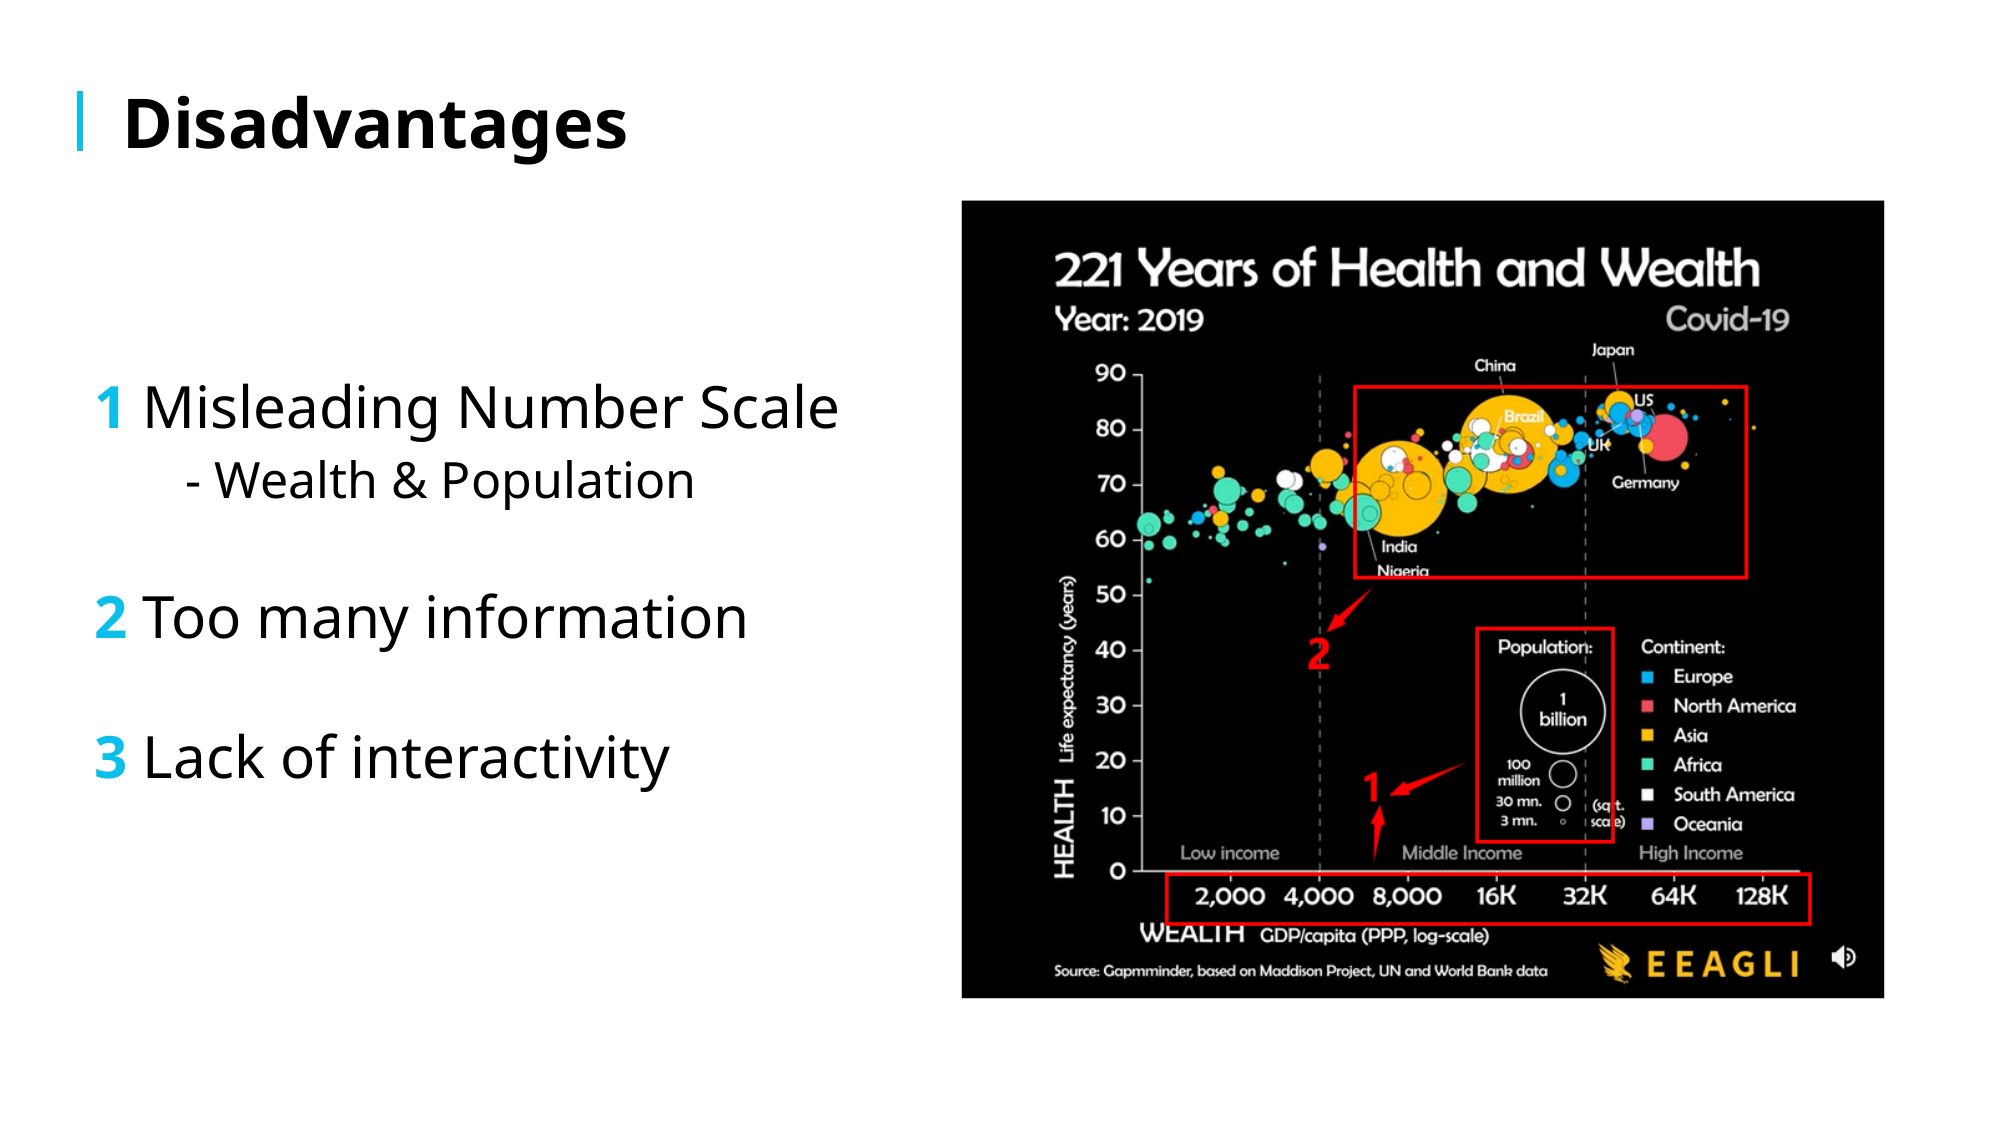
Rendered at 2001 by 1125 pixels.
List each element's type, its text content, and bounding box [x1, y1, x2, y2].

text_box 1 Misleading Number Scale - Wealth & Population 2 Too many information 3 Lack of interactivity [79, 363, 942, 798]
picture [942, 192, 1893, 1012]
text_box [79, 72, 1321, 171]
